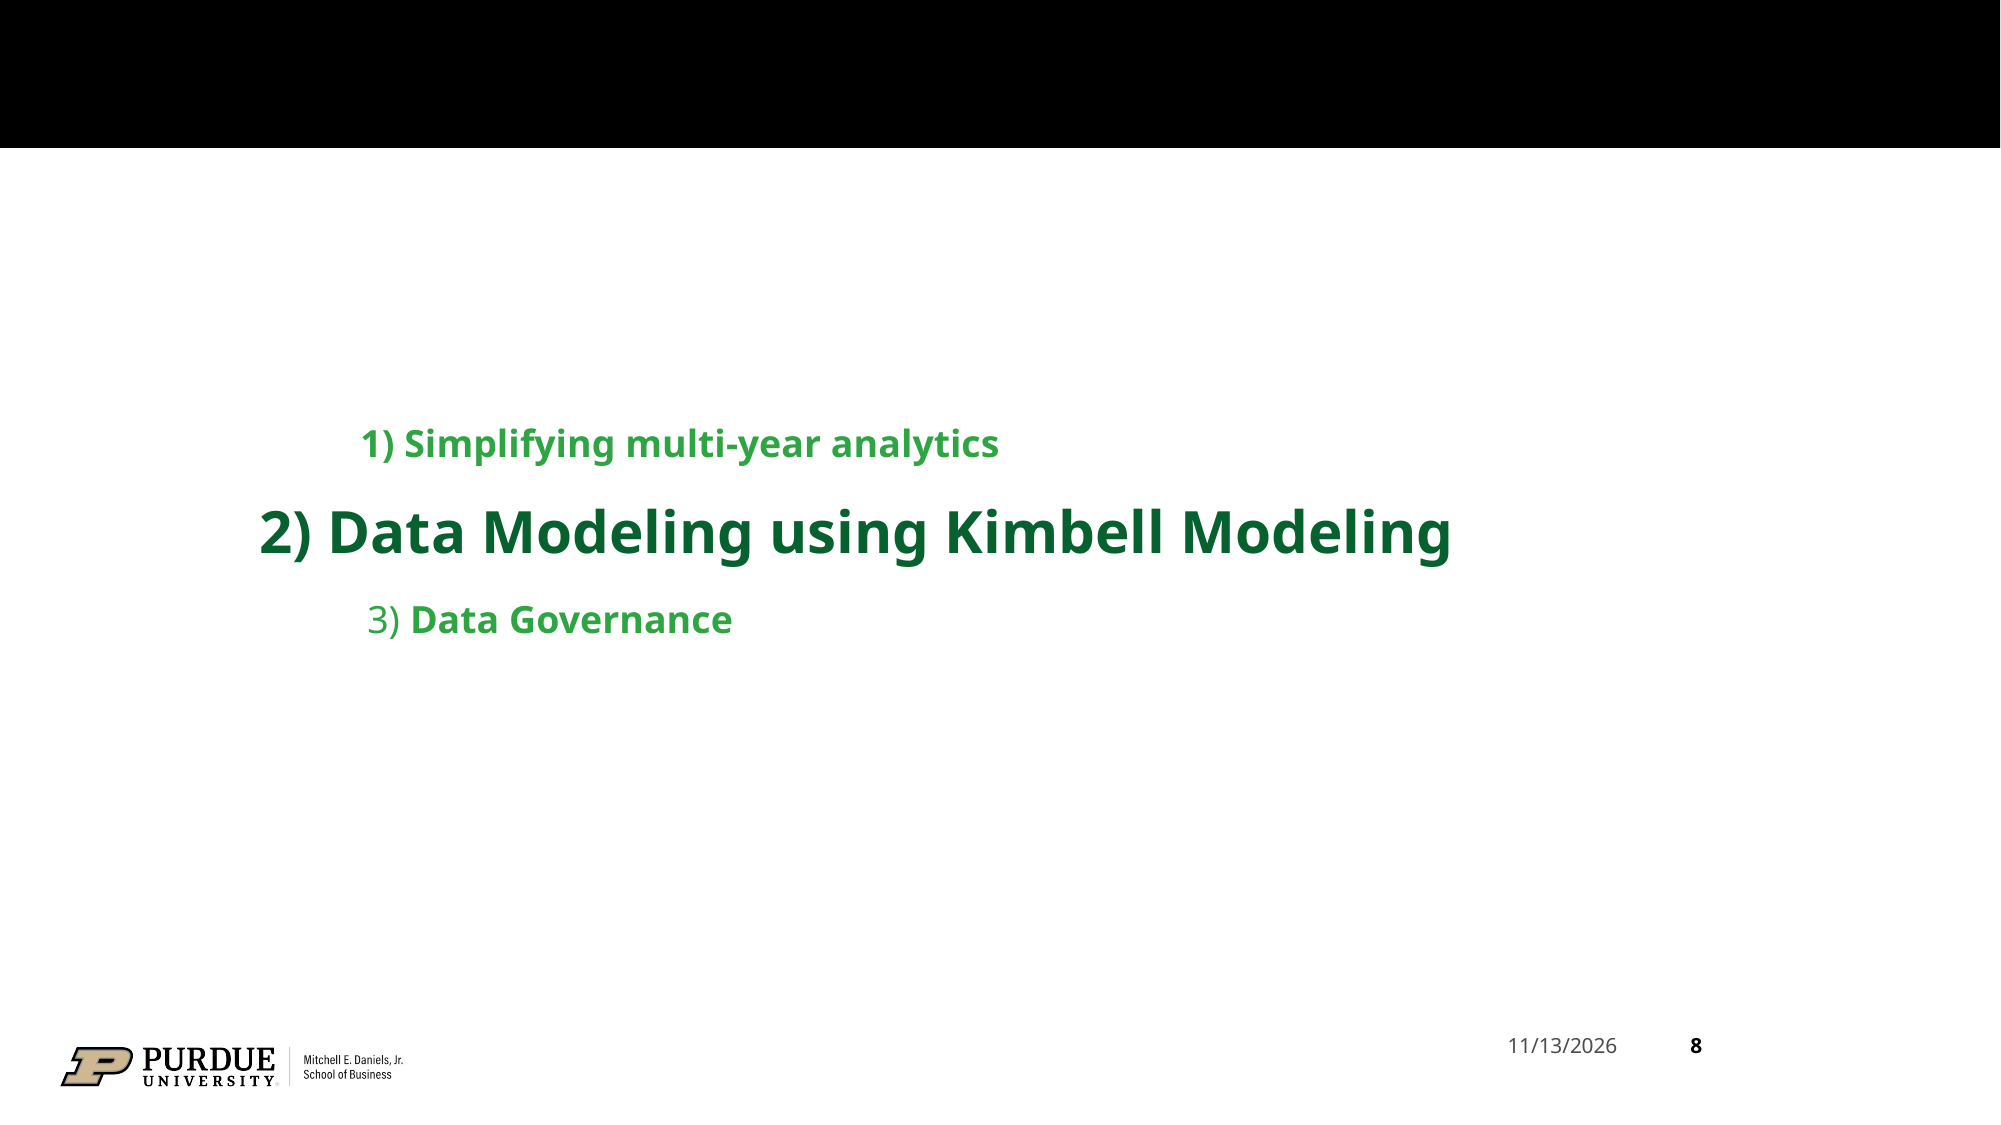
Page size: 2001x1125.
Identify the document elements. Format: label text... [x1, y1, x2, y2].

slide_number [1464, 1020, 1632, 1074]
text_box 2) Data Modeling using Kimbell Modeling [244, 487, 1756, 573]
slide_number 8 [1656, 1017, 1737, 1078]
text_box 3) Data Governance [352, 588, 1648, 649]
text_box 1) Simplifying multi-year analytics [345, 412, 1641, 473]
picture [60, 1045, 468, 1089]
